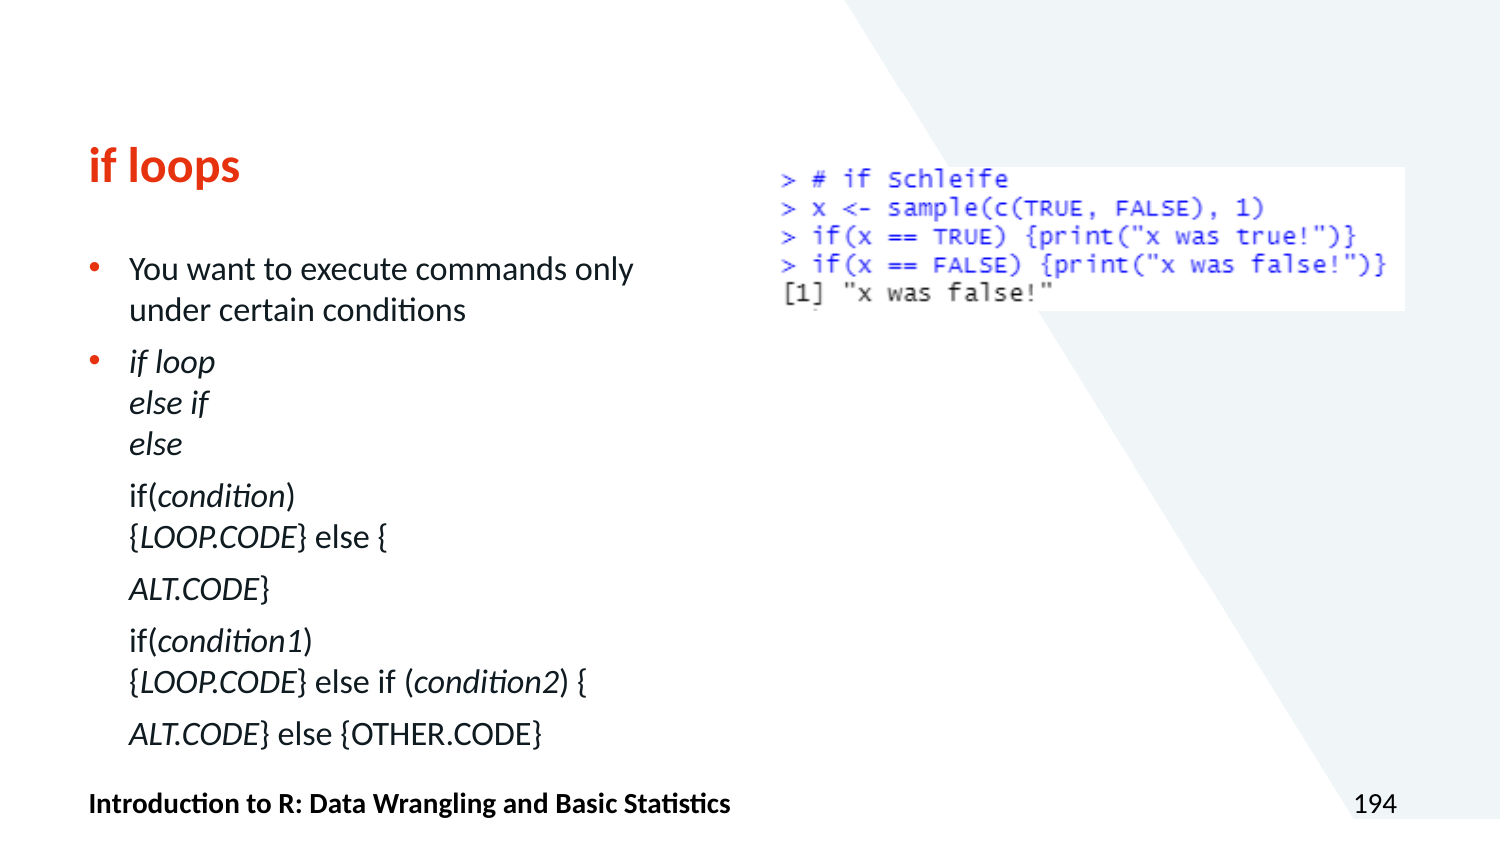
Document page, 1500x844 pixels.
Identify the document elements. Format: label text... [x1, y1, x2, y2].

list You want to execute commands only under certain conditions if loop else if else if(condition) {LOOP.CODE} else { ALT.CODE} if(condition1) {LOOP.CODE} else if (condition2) { ALT.CODE} else {OTHER.CODE} [88, 246, 719, 756]
footer Introduction to R: Data Wrangling and Basic Statistics [88, 785, 1217, 819]
picture [0, 0, 1500, 819]
slide_number 194 [1239, 785, 1398, 819]
title if loops [88, 129, 1398, 232]
